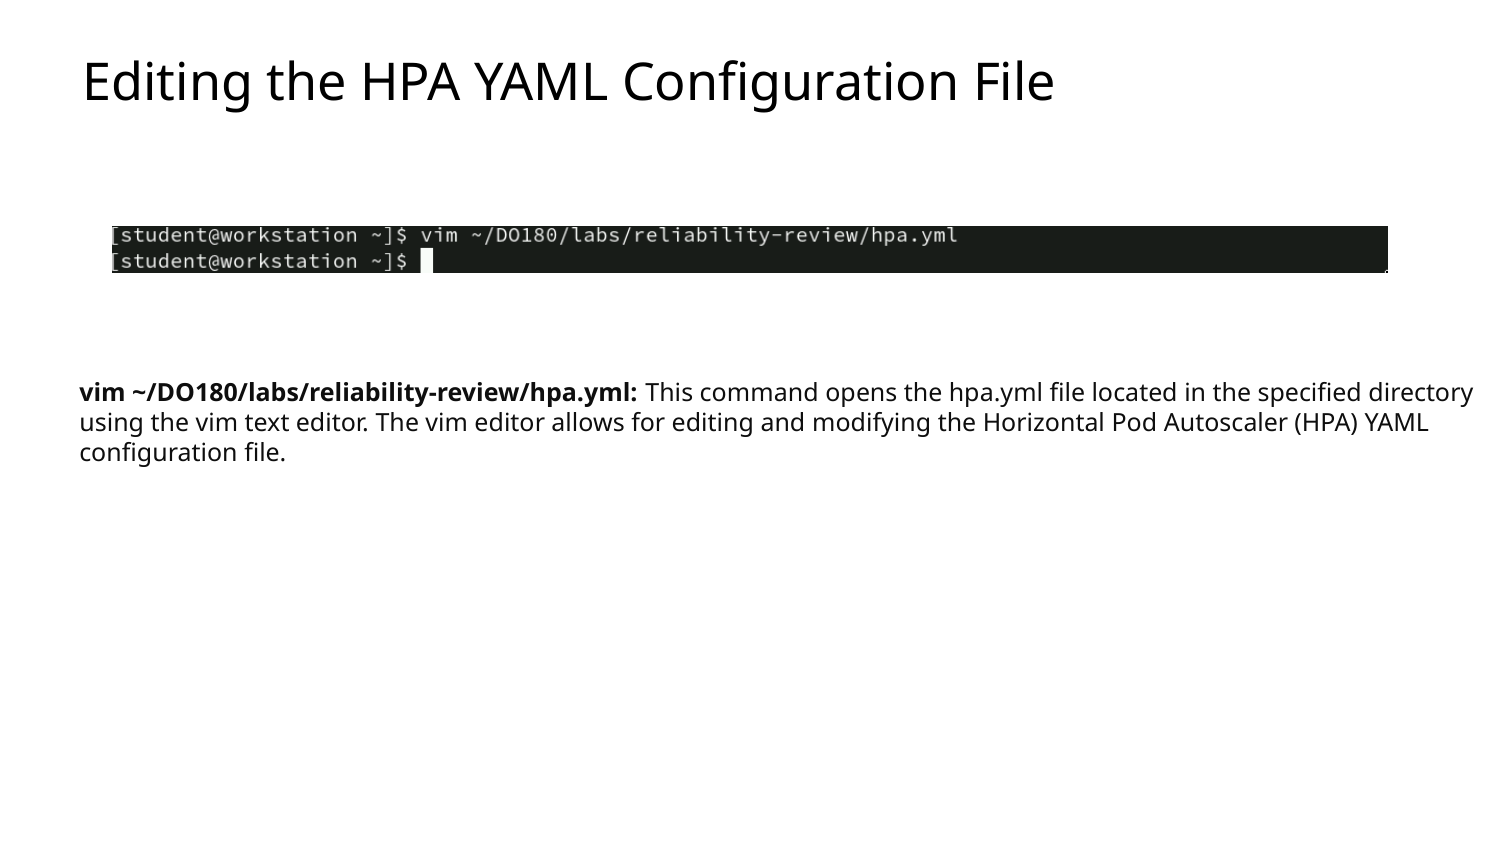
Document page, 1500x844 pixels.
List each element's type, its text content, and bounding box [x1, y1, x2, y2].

picture [112, 226, 1388, 273]
text_box vim ~/DO180/labs/reliability-review/hpa.yml: This command opens the hpa.yml file located in the specified directory using the vim text editor. The vim editor allows for editing and modifying the Horizontal Pod Autoscaler (HPA) YAML configuration file. [64, 368, 1492, 474]
title Editing the HPA YAML Configuration File [67, 33, 1410, 173]
